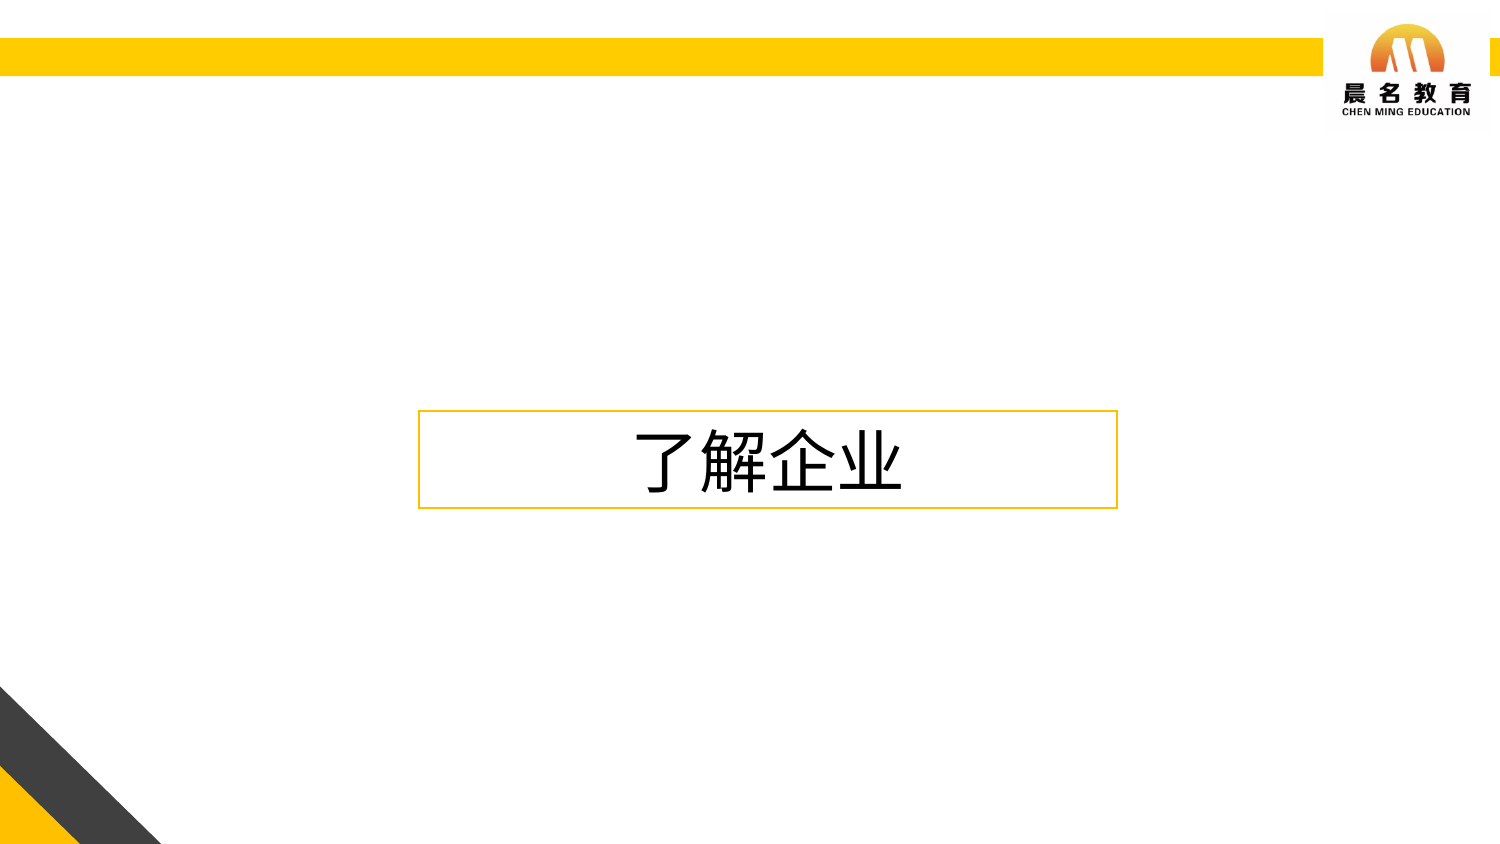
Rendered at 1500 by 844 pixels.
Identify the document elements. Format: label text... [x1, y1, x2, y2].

text_box [0, 373, 1500, 547]
picture [1323, 10, 1490, 134]
text_box 了解企业 [418, 410, 1118, 509]
